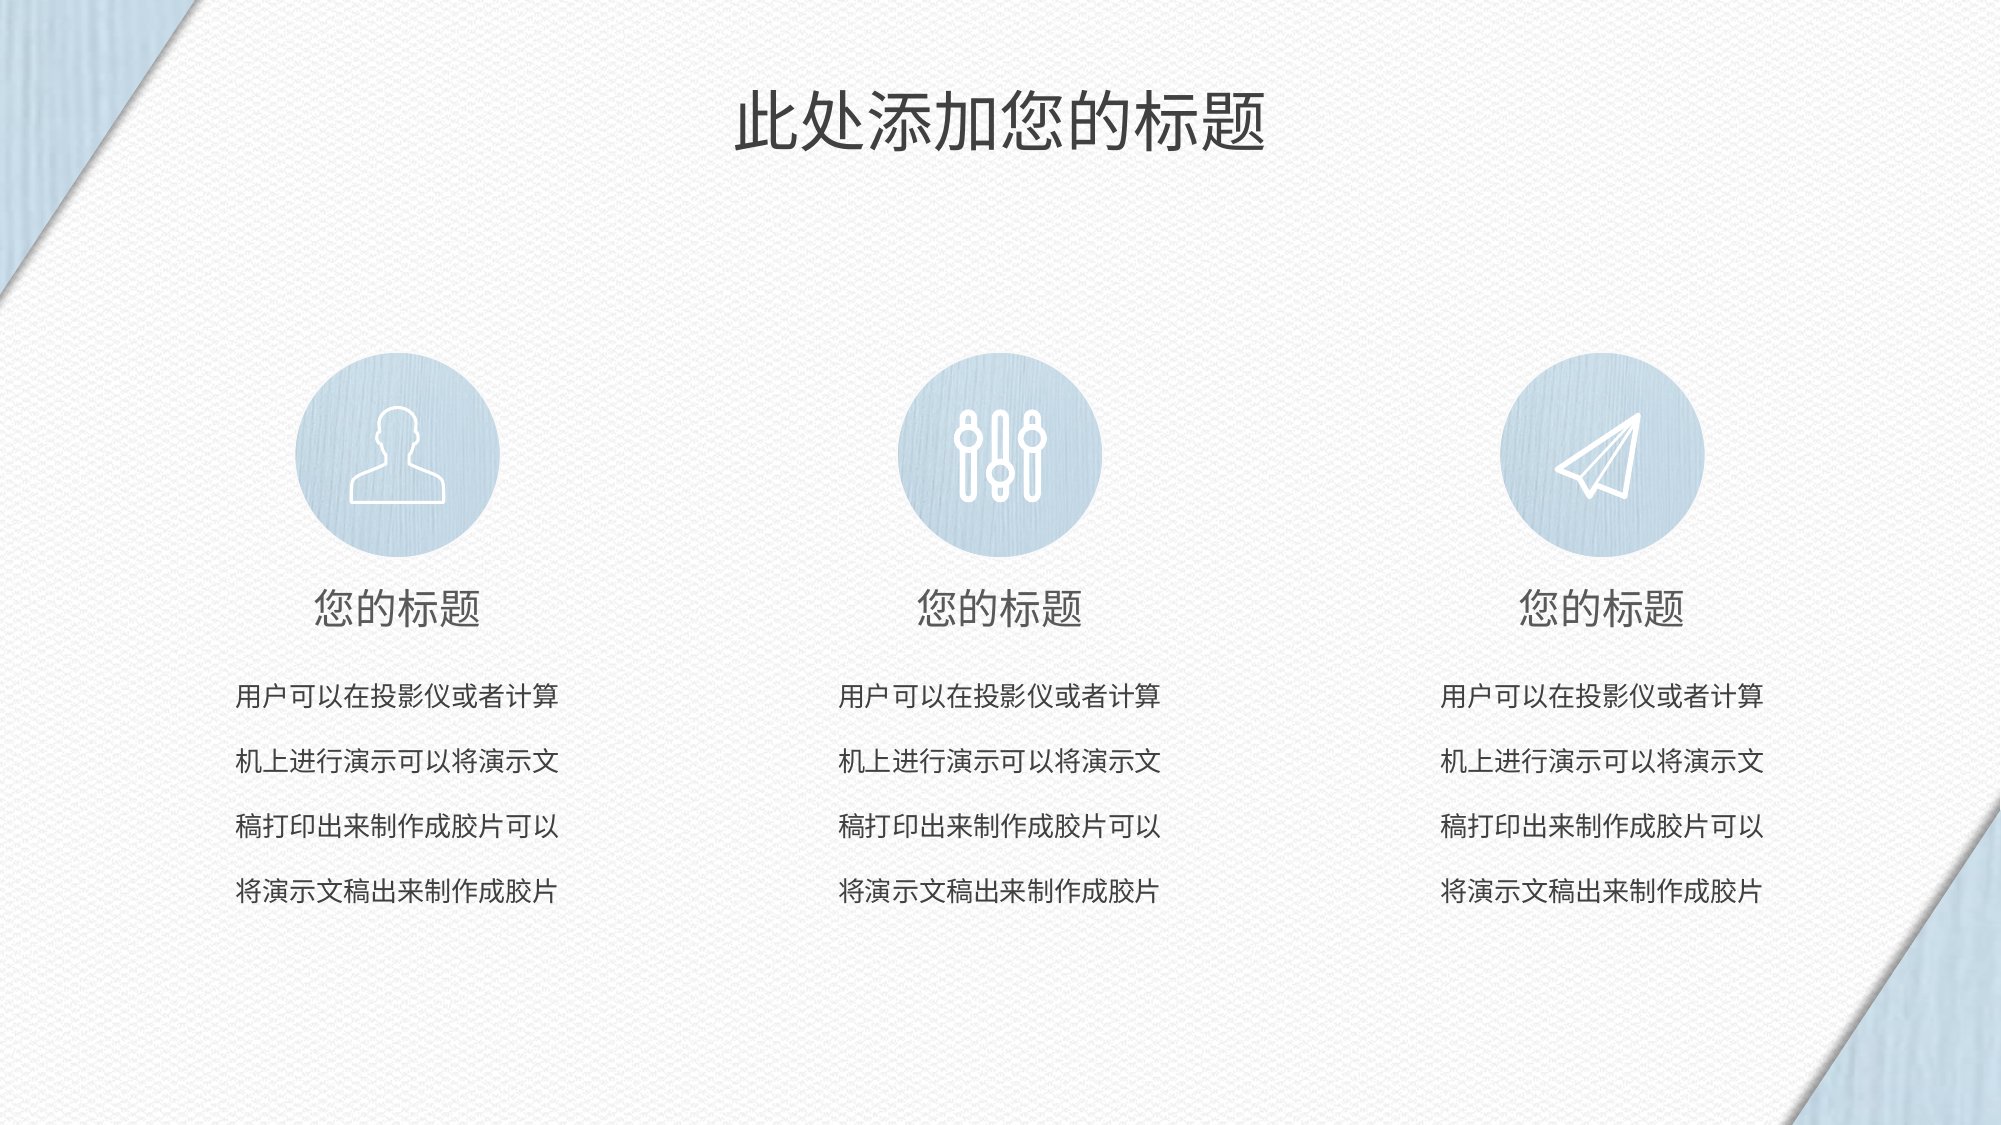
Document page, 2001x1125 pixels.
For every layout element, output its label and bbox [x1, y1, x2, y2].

text_box [0, 0, 2000, 1125]
text_box [294, 351, 1706, 559]
